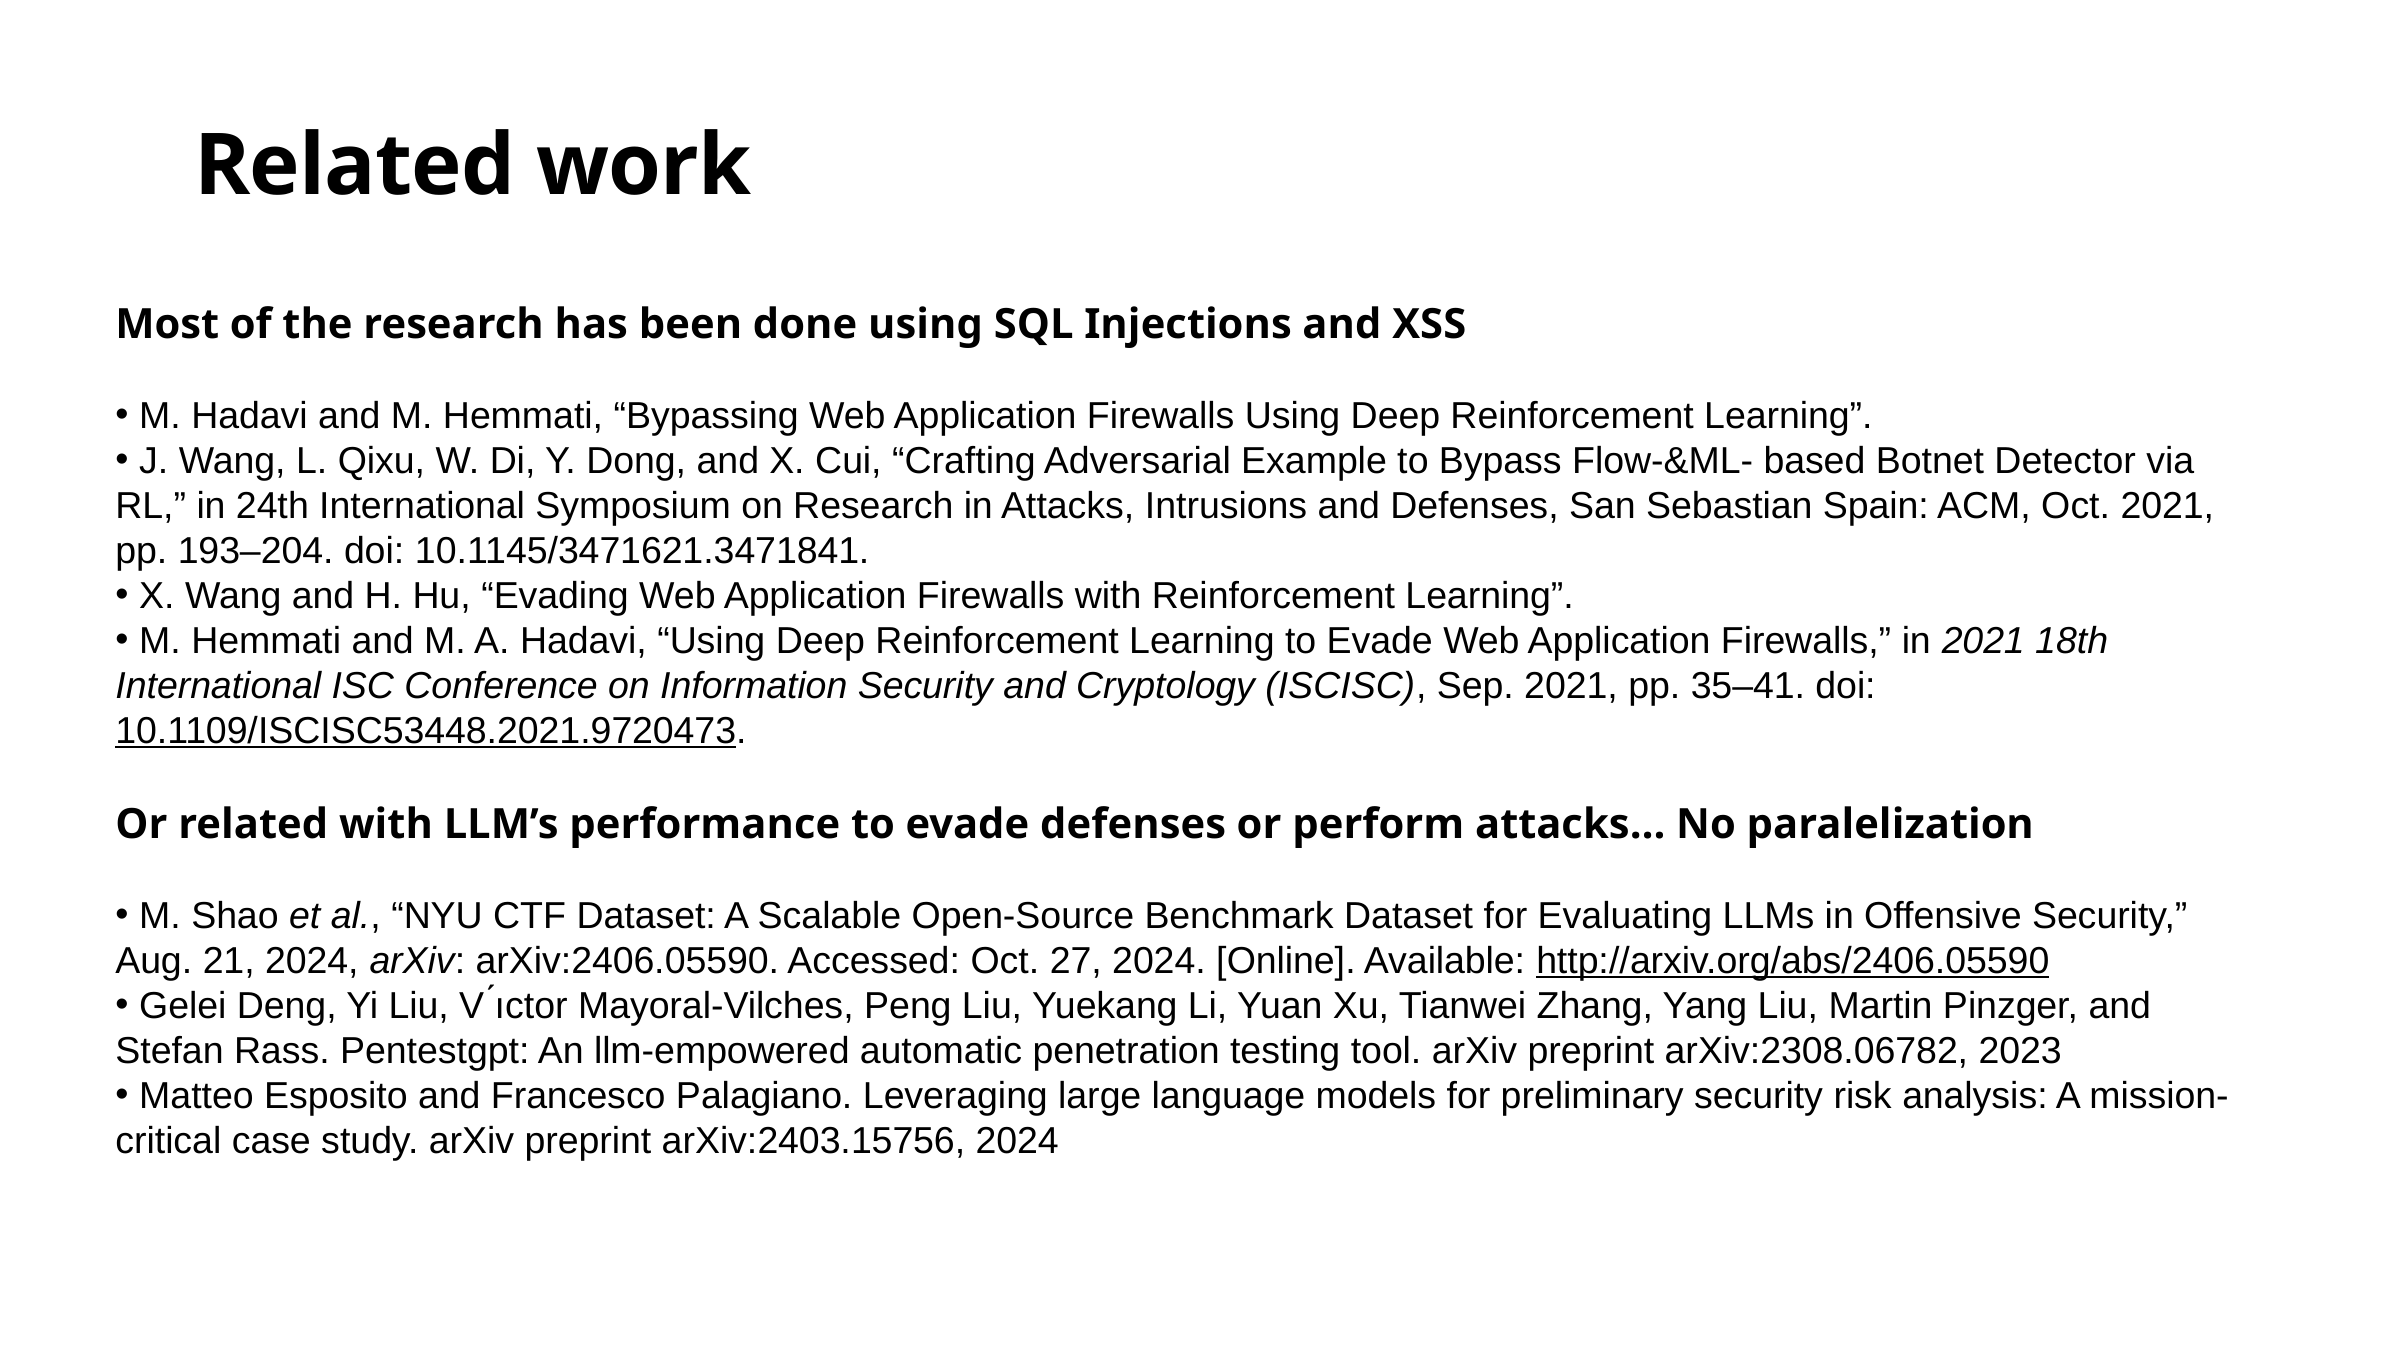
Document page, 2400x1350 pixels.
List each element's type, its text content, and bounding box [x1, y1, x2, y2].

text_box Related work [194, 104, 1497, 213]
text_box Most of the research has been done using SQL Injections and XSS M. Hadavi and M. Hemmati, “Bypassing Web Application Firewalls Using Deep Reinforcement Learning”. J. Wang, L. Qixu, W. Di, Y. Dong, and X. Cui, “Crafting Adversarial Example to Bypass Flow-&ML- based Botnet Detector via RL,” in 24th International Symposium on Research in Attacks, Intrusions and Defenses, San Sebastian Spain: ACM, Oct. 2021, pp. 193–204. doi: 10.1145/3471621.3471841. X. Wang and H. Hu, “Evading Web Application Firewalls with Reinforcement Learning”. M. Hemmati and M. A. Hadavi, “Using Deep Reinforcement Learning to Evade Web Application Firewalls,” in 2021 18th International ISC Conference on Information Security and Cryptology (ISCISC), Sep. 2021, pp. 35–41. doi: 10.1109/ISCISC53448.2021.9720473. Or related with LLM’s performance to evade defenses or perform attacks… No paralelization M. Shao et al., “NYU CTF Dataset: A Scalable Open-Source Benchmark Dataset for Evaluating LLMs in Offensive Security,” Aug. 21, 2024, arXiv: arXiv:2406.05590. Accessed: Oct. 27, 2024. [Online]. Available: http://arxiv.org/abs/2406.05590 Gelei Deng, Yi Liu, V ́ıctor Mayoral-Vilches, Peng Liu, Yuekang Li, Yuan Xu, Tianwei Zhang, Yang Liu, Martin Pinzger, and Stefan Rass. Pentestgpt: An llm-empowered automatic penetration testing tool. arXiv preprint arXiv:2308.06782, 2023 Matteo Esposito and Francesco Palagiano. Leveraging large language models for preliminary security risk analysis: A mission-critical case study. arXiv preprint arXiv:2403.15756, 2024 [100, 289, 2279, 1169]
